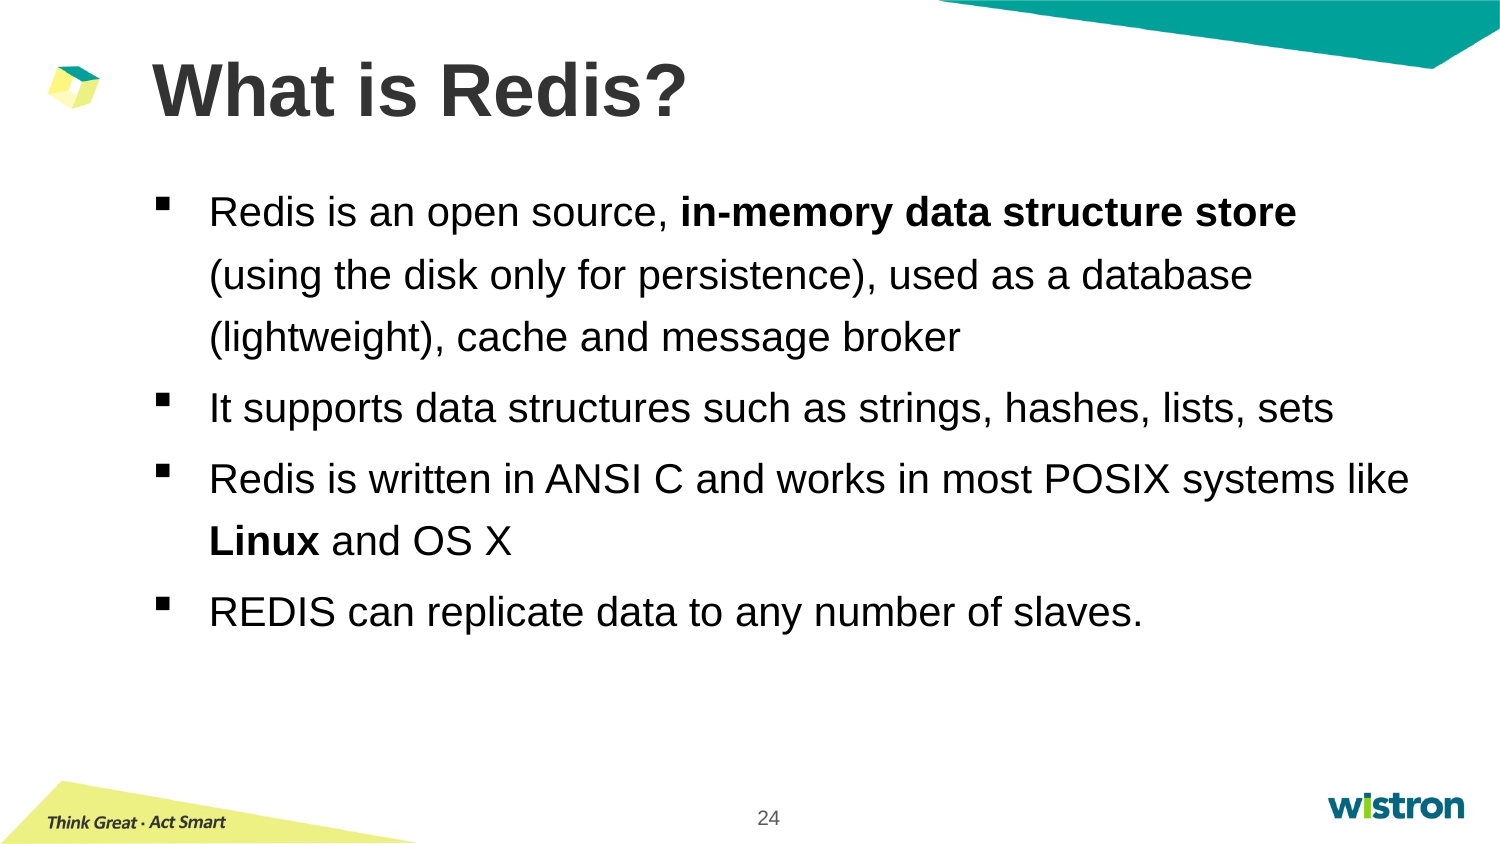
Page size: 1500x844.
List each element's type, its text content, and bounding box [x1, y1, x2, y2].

list Redis is an open source, in-memory data structure store (using the disk only for persistence), used as a database (lightweight), cache and message broker It supports data structures such as strings, hashes, lists, sets Redis is written in ANSI C and works in most POSIX systems like Linux and OS X REDIS can replicate data to any number of slaves. [137, 165, 1438, 722]
slide_number 24 [724, 796, 813, 844]
title What is Redis? [137, 34, 1438, 141]
picture [0, 0, 1500, 844]
